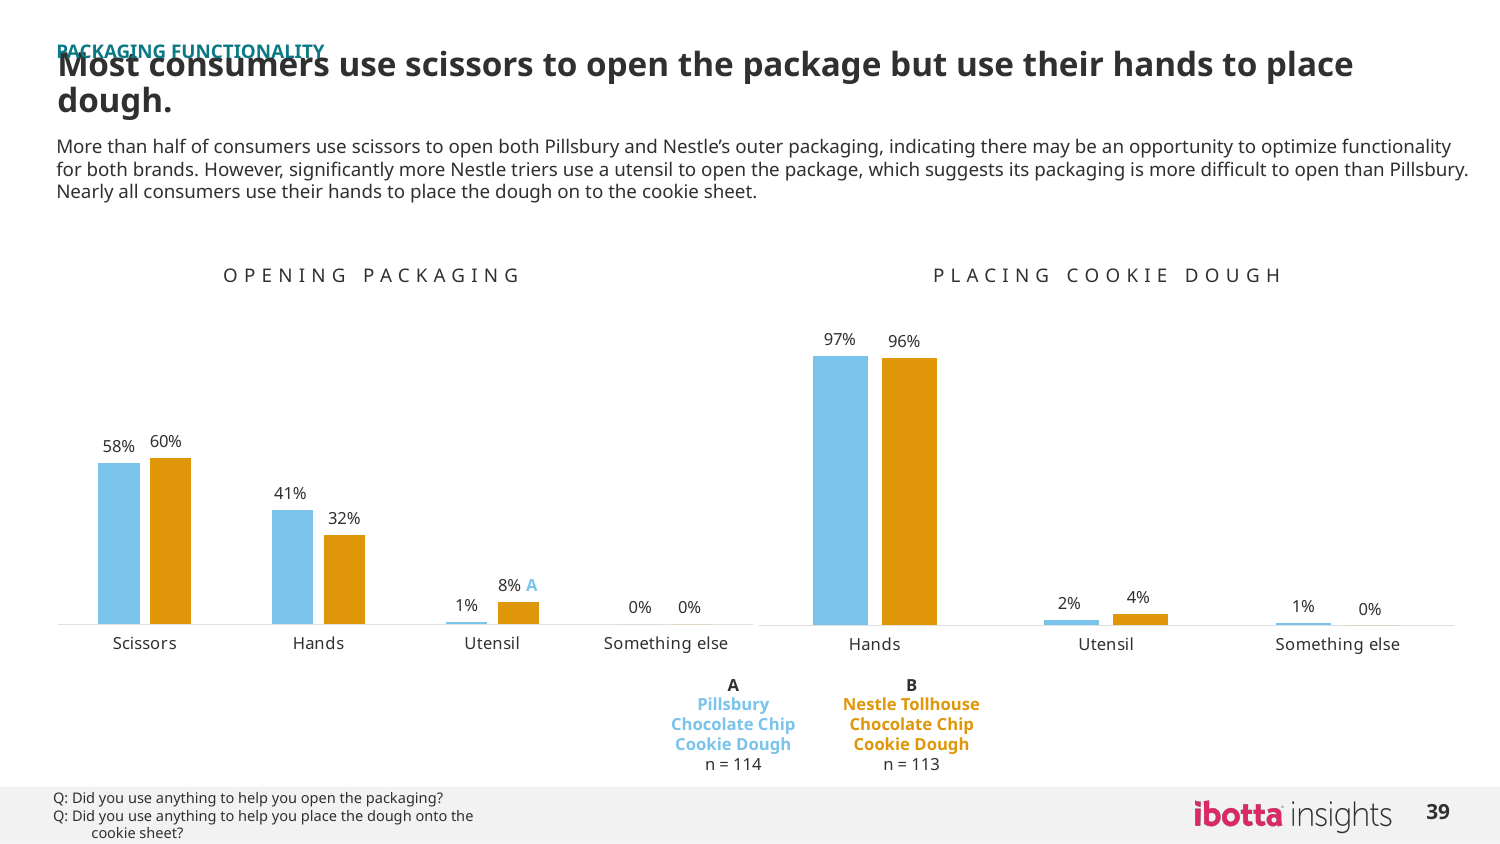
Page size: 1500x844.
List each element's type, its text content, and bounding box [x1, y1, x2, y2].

title Most consumers use scissors to open the package but use their hands to place dough. [57, 46, 1474, 120]
text_box PLACING COOKIE DOUGH [846, 256, 1367, 294]
picture [1195, 796, 1393, 834]
list Q: Did you use anything to help you open the packaging? Q: Did you use anything to help you place the dough onto the cookie sheet? [53, 787, 510, 844]
slide_number 39 [1402, 787, 1450, 838]
text_box OPENING PACKAGING [144, 256, 665, 294]
list More than half of consumers use scissors to open both Pillsbury and Nestle’s outer packaging, indicating there may be an opportunity to optimize functionality for both brands. However, significantly more Nestle triers use a utensil to open the package, which suggests its packaging is more difficult to open than Pillsbury. Nearly all consumers use their hands to place the dough on to the cookie sheet. [56, 134, 1473, 208]
chart [57, 316, 754, 669]
chart [758, 317, 1455, 670]
list PACKAGING FUNCTIONALITY [56, 41, 1450, 67]
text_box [644, 666, 1014, 783]
